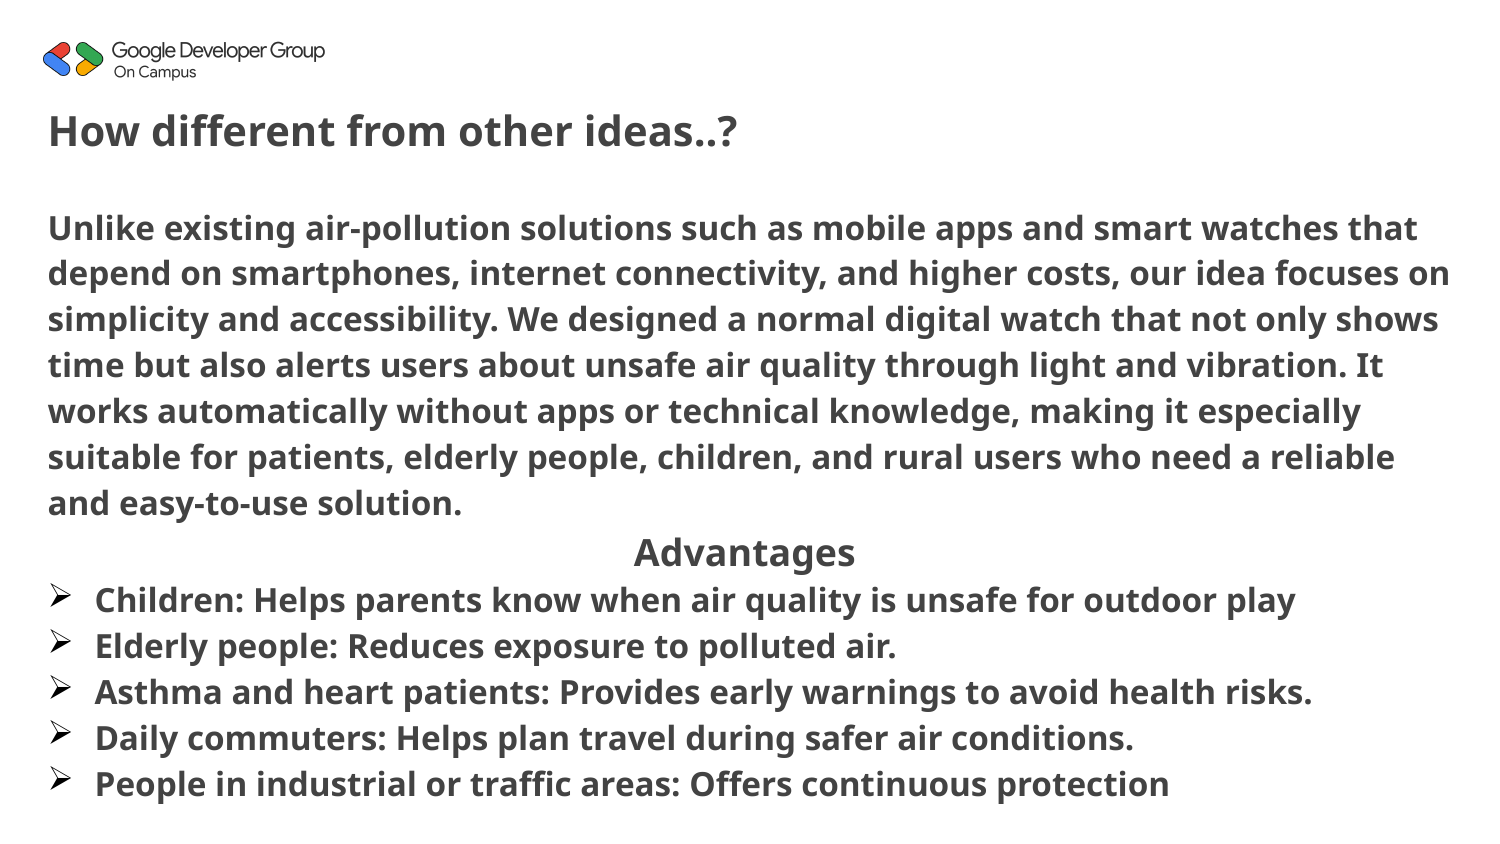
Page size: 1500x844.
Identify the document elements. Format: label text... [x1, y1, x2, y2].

picture [25, 28, 327, 83]
text_box How different from other ideas..? Unlike existing air-pollution solutions such as mobile apps and smart watches that depend on smartphones, internet connectivity, and higher costs, our idea focuses on simplicity and accessibility. We designed a normal digital watch that not only shows time but also alerts users about unsafe air quality through light and vibration. It works automatically without apps or technical knowledge, making it especially suitable for patients, elderly people, children, and rural users who need a reliable and easy-to-use solution. Advantages Children: Helps parents know when air quality is unsafe for outdoor play Elderly people: Reduces exposure to polluted air. Asthma and heart patients: Provides early warnings to avoid health risks. Daily commuters: Helps plan travel during safer air conditions. People in industrial or traffic areas: Offers continuous protection [32, 82, 1474, 316]
